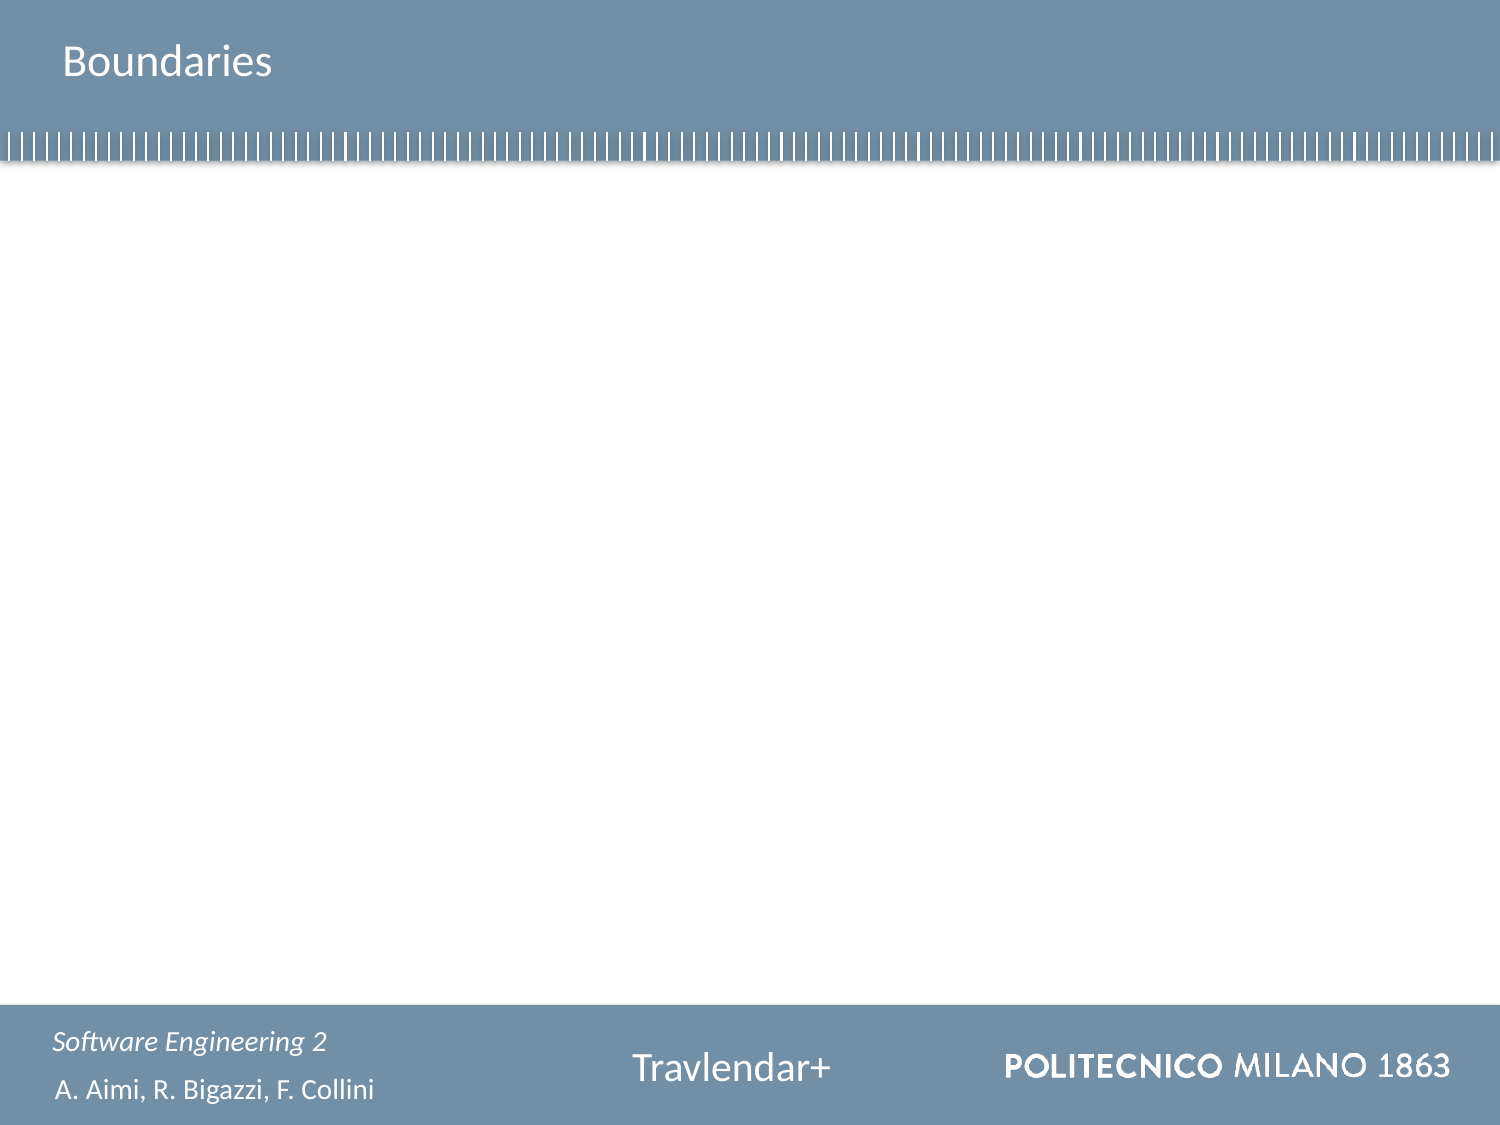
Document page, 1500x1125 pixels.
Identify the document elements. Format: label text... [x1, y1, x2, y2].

picture [999, 1041, 1456, 1089]
title Boundaries [47, 22, 1455, 129]
